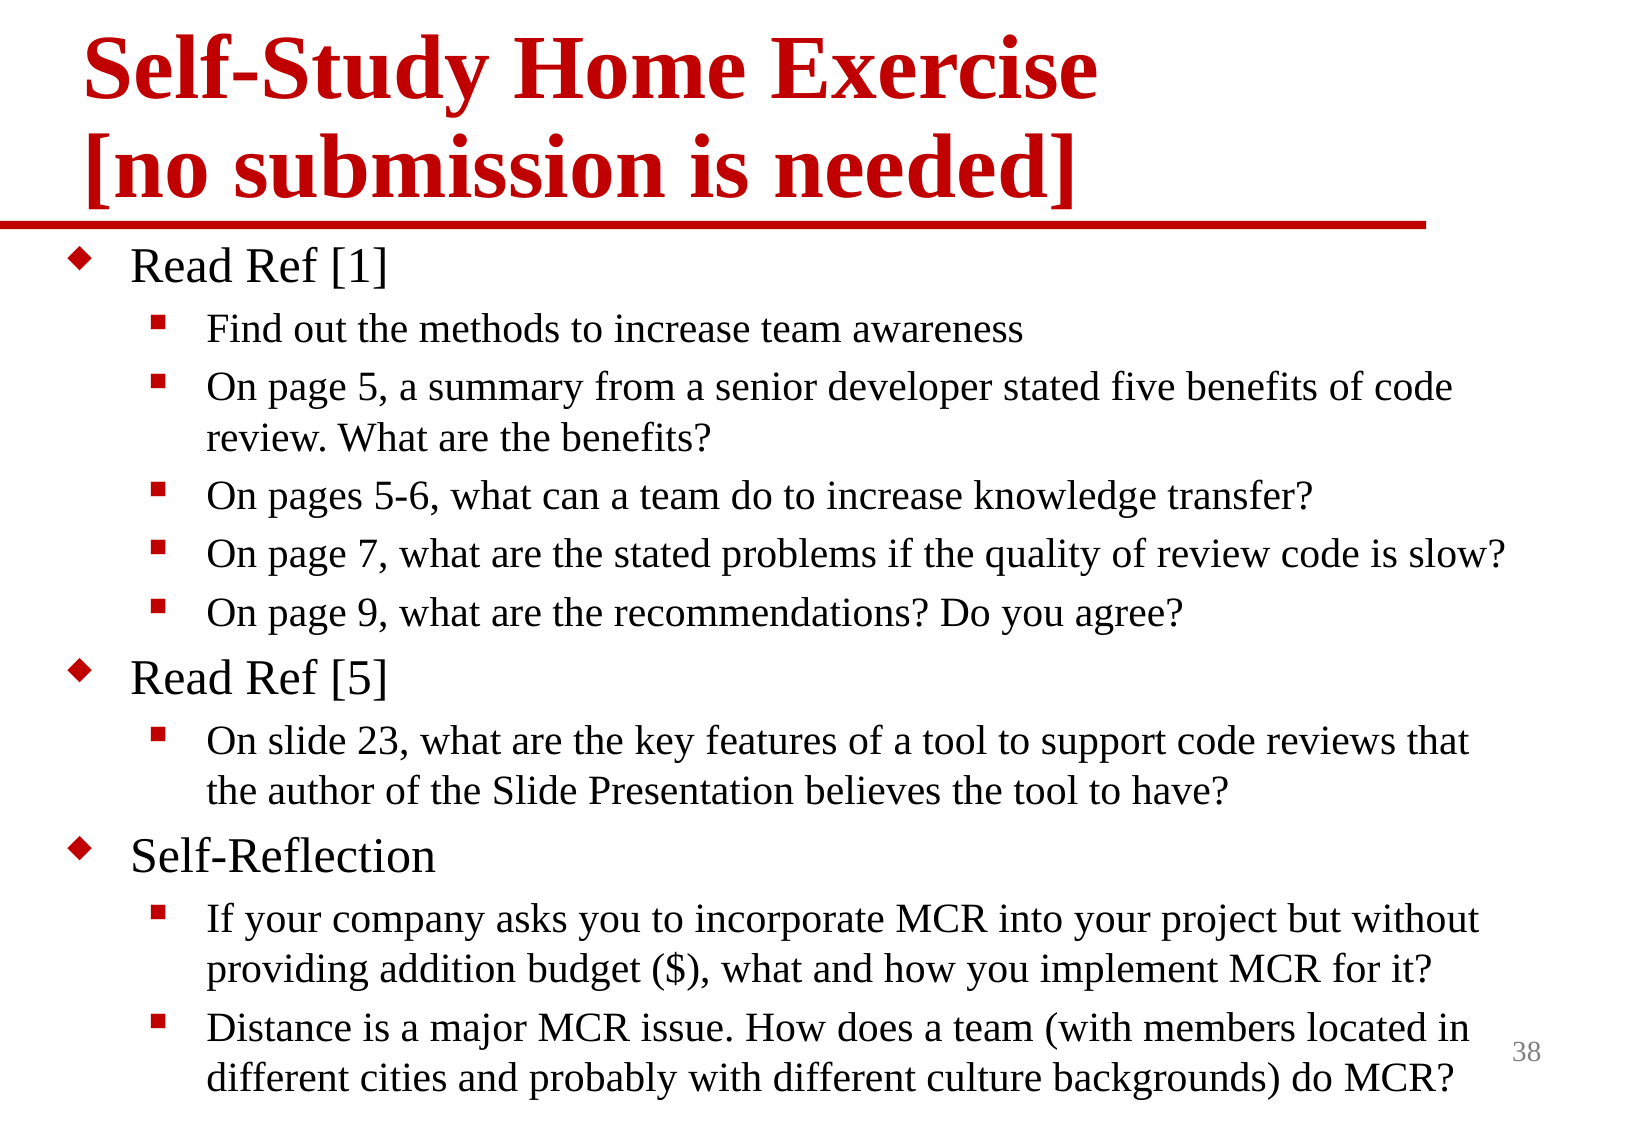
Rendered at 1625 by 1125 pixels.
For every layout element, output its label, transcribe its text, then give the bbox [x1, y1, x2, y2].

slide_number 38 [1218, 1012, 1557, 1088]
title Self-Study Home Exercise [no submission is needed] [67, 43, 1550, 225]
list Read Ref [1] Find out the methods to increase team awareness On page 5, a summary from a senior developer stated five benefits of code review. What are the benefits? On pages 5-6, what can a team do to increase knowledge transfer? On page 7, what are the stated problems if the quality of review code is slow? On page 9, what are the recommendations? Do you agree? Read Ref [5] On slide 23, what are the key features of a tool to support code reviews that the author of the Slide Presentation believes the tool to have? Self-Reflection If your company asks you to incorporate MCR into your project but without providing addition budget ($), what and how you implement MCR for it? Distance is a major MCR issue. How does a team (with members located in different cities and probably with different culture backgrounds) do MCR? [49, 224, 1532, 1038]
